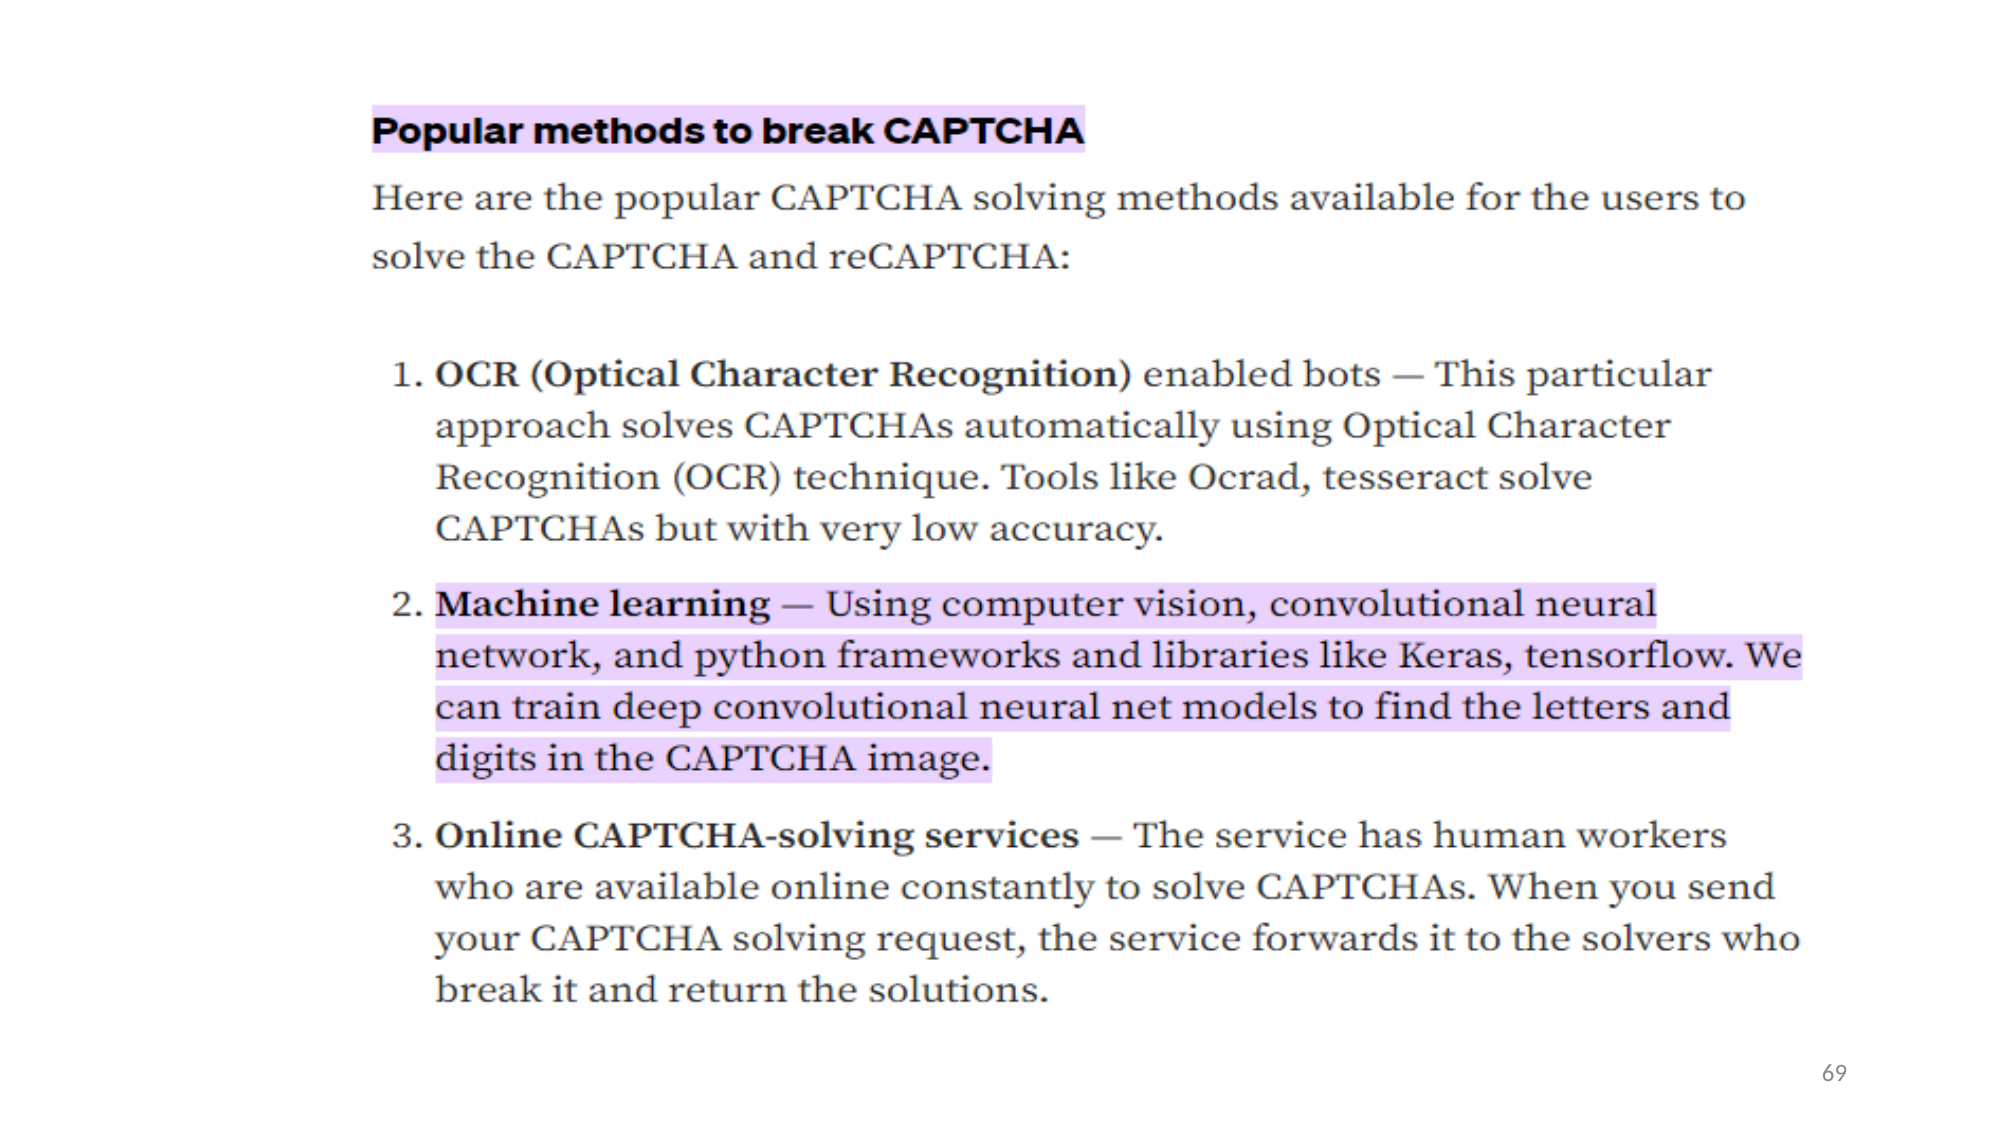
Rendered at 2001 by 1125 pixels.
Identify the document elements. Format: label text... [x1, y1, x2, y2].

picture [324, 87, 1854, 1061]
slide_number 69 [1815, 1067, 1854, 1090]
